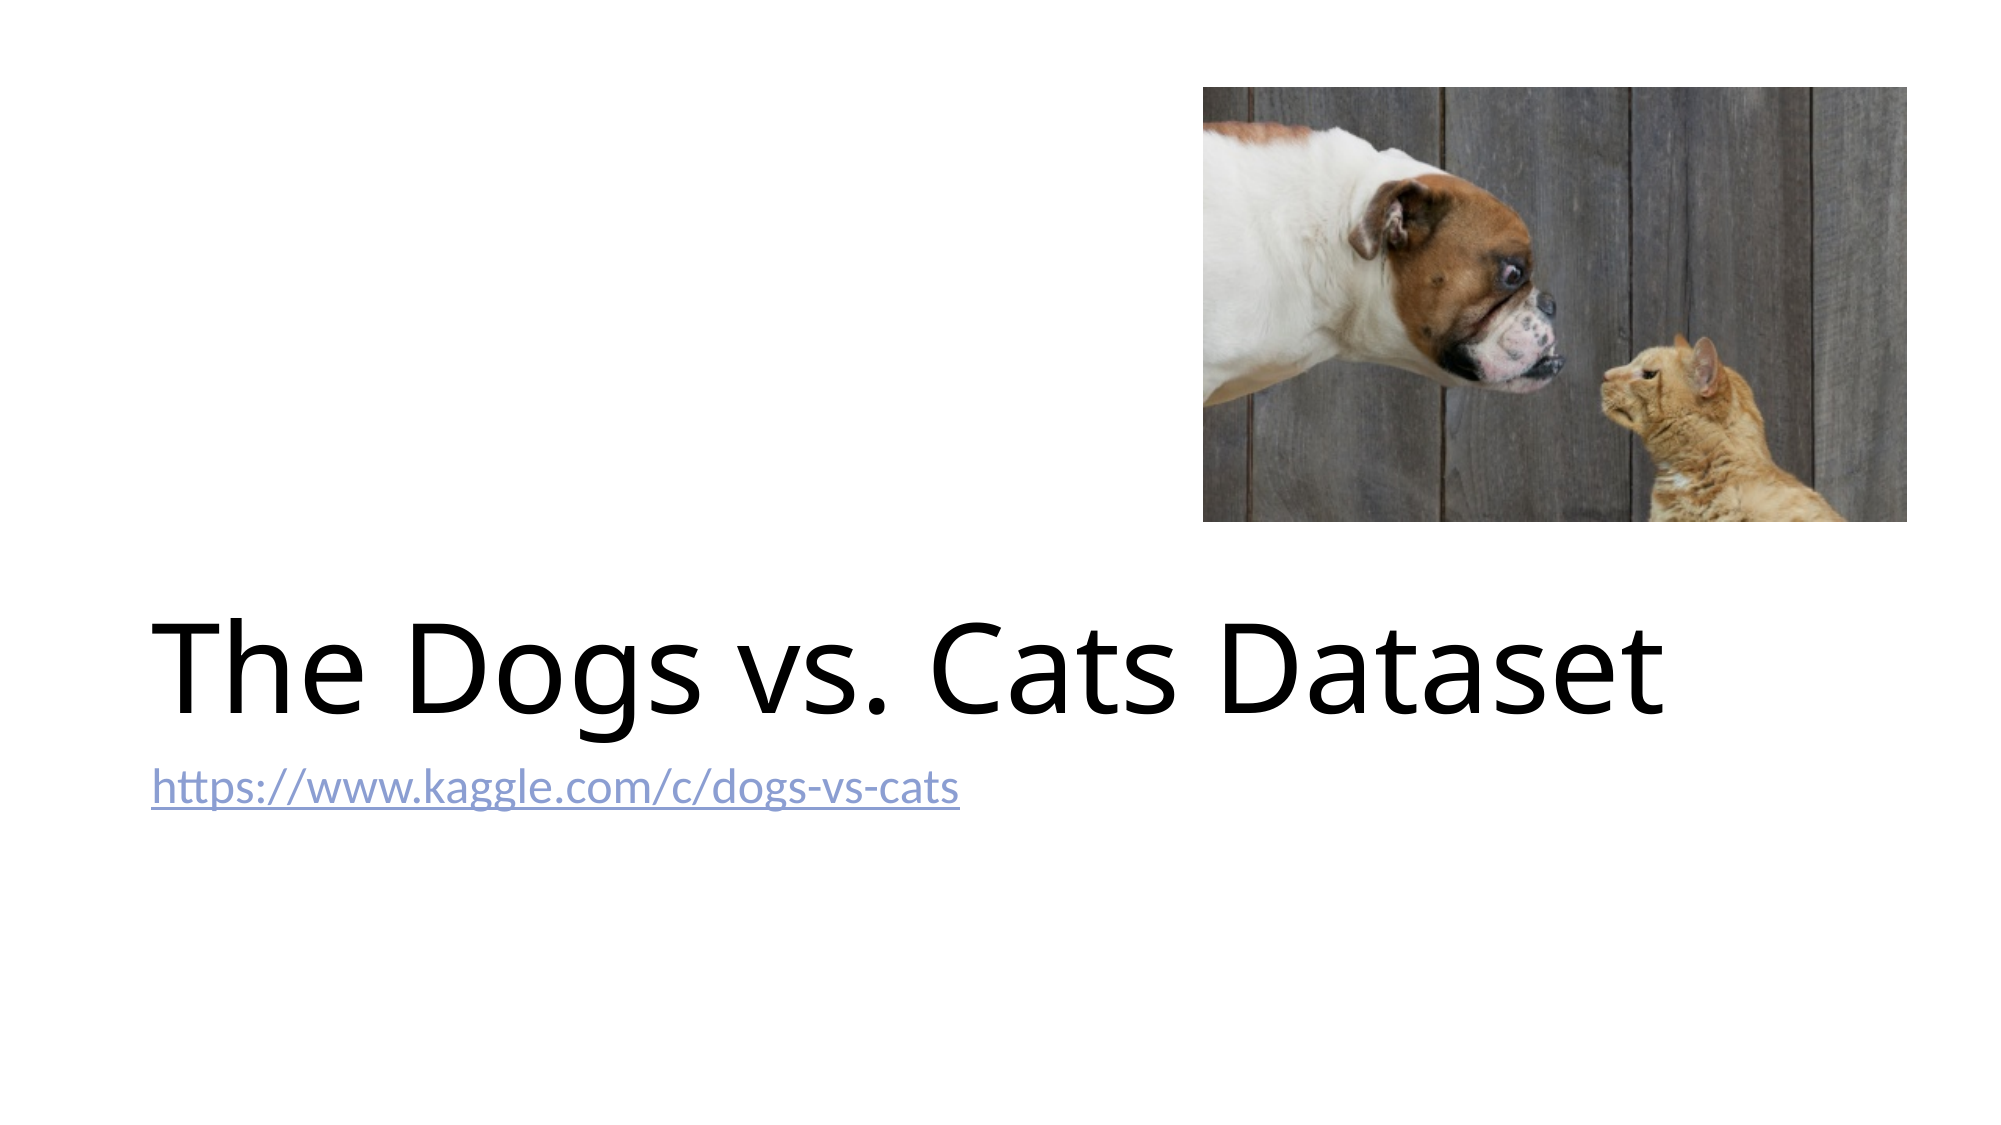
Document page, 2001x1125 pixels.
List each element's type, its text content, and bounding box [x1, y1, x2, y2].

picture [1203, 87, 1907, 523]
title The Dogs vs. Cats Dataset [136, 280, 1862, 749]
list https://www.kaggle.com/c/dogs-vs-cats [136, 752, 1862, 999]
